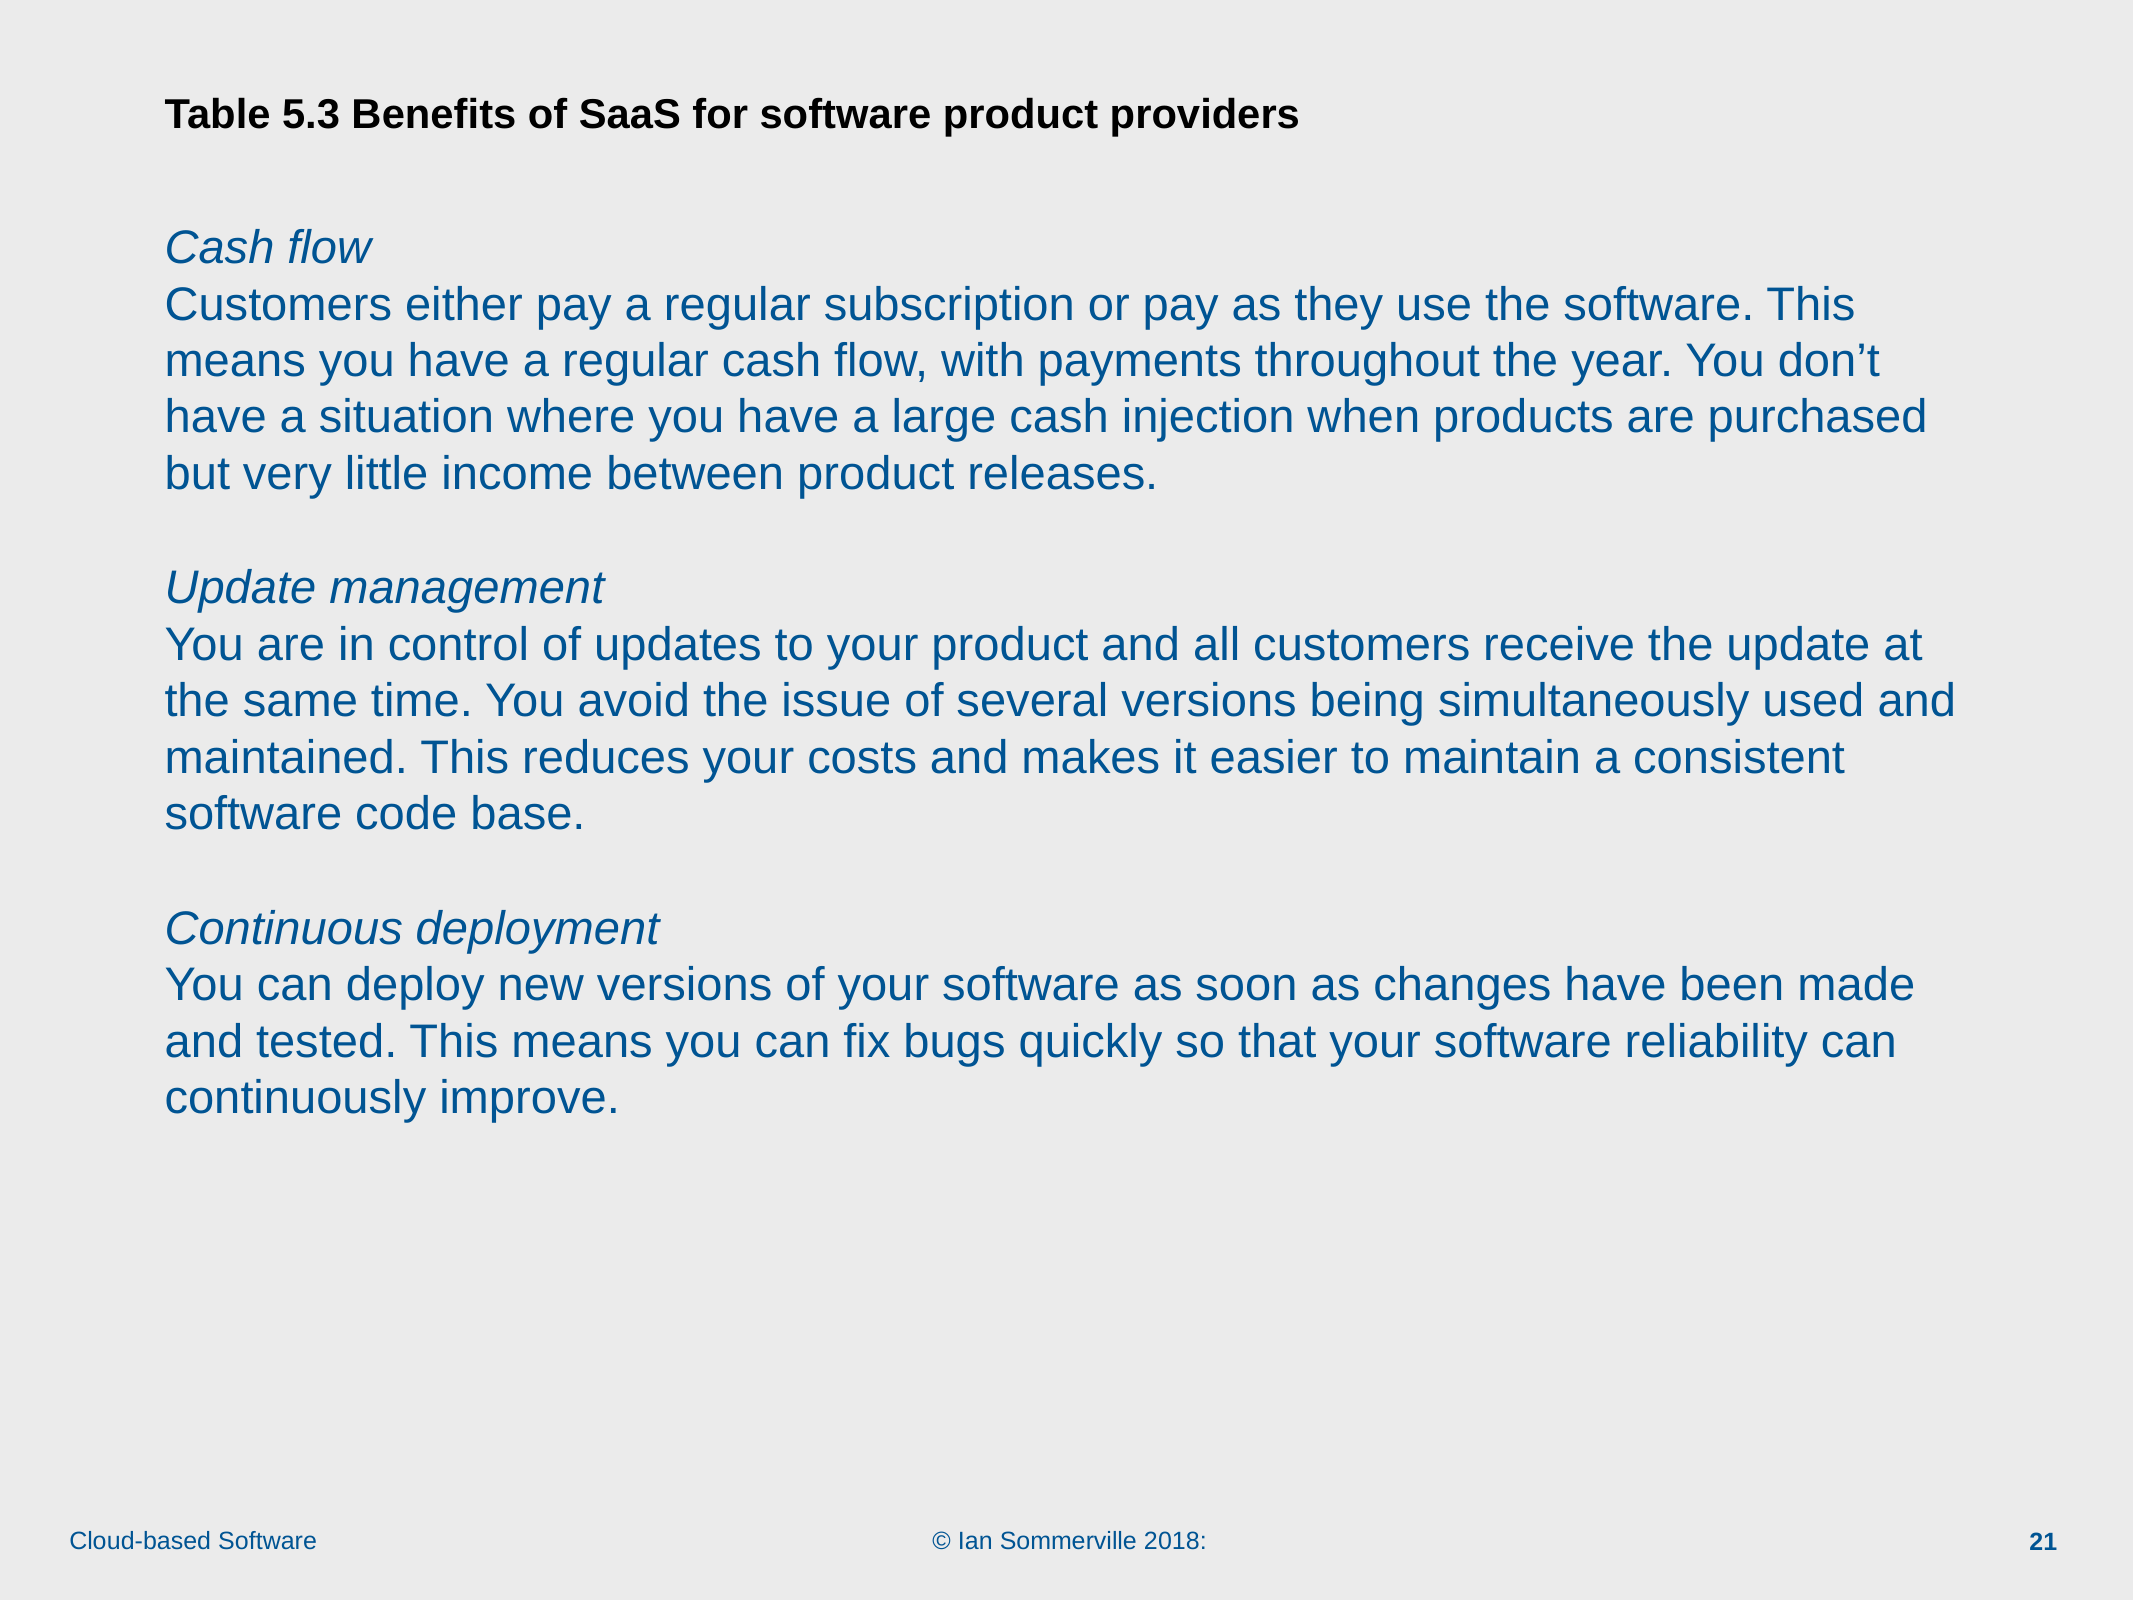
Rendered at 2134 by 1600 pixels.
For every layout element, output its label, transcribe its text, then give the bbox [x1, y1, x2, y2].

title Table 5.3 Benefits of SaaS for software product providers [155, 55, 1978, 169]
list Cash flow Customers either pay a regular subscription or pay as they use the software. This means you have a regular cash flow, with payments throughout the year. You don’t have a situation where you have a large cash injection when products are purchased but very little income between product releases. Update management You are in control of updates to your product and all customers receive the update at the same time. You avoid the issue of several versions being simultaneously used and maintained. This reduces your costs and makes it easier to maintain a consistent software code base. Continuous deployment You can deploy new versions of your software as soon as changes have been made and tested. This means you can fix bugs quickly so that your software reliability can continuously improve. [155, 207, 1978, 1393]
slide_number 21 [2018, 1516, 2067, 1563]
